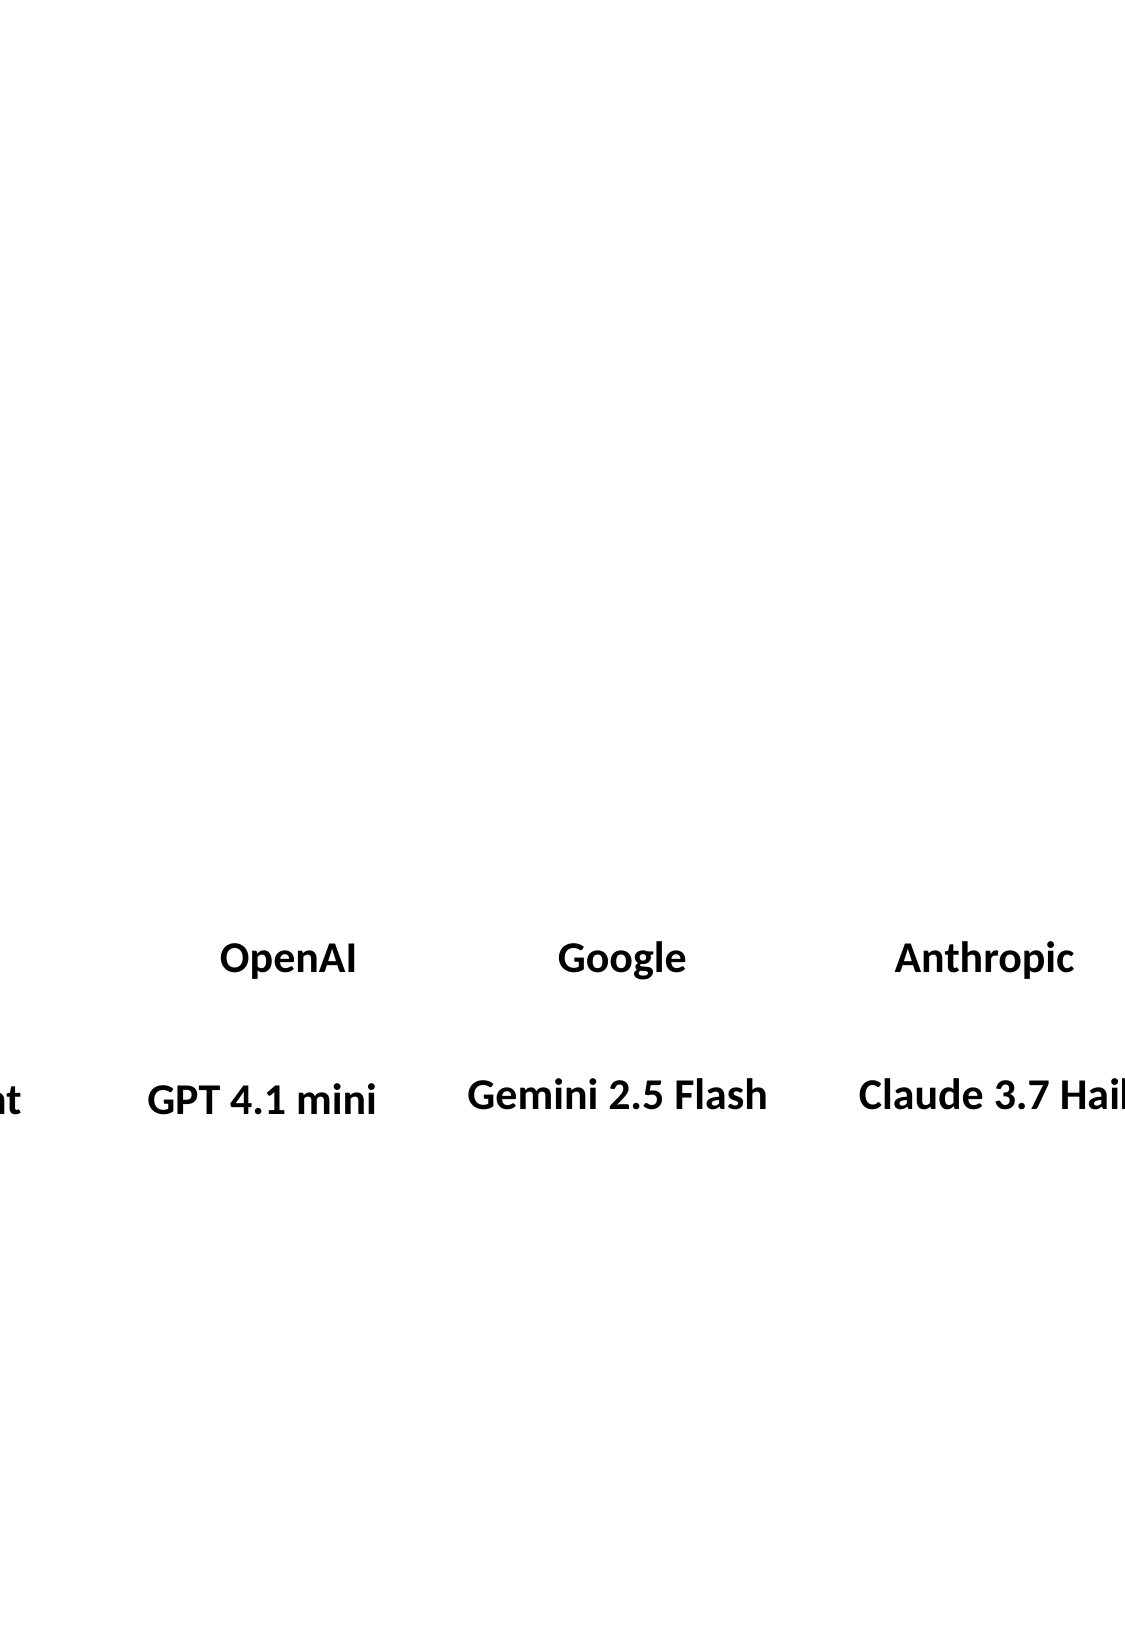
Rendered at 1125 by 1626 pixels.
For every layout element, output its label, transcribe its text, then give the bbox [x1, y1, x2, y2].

text_box OpenAI [205, 921, 373, 989]
text_box GPT 4.1 mini [132, 1063, 393, 1131]
text_box Claude 3.7 Haiku [824, 1058, 1125, 1126]
text_box Google [543, 921, 703, 989]
text_box Gemini 2.5 Flash [452, 1058, 784, 1126]
text_box Anthropic [879, 921, 1090, 989]
text_box Smaller, cheaper, less intelligent [0, 1063, 38, 1131]
